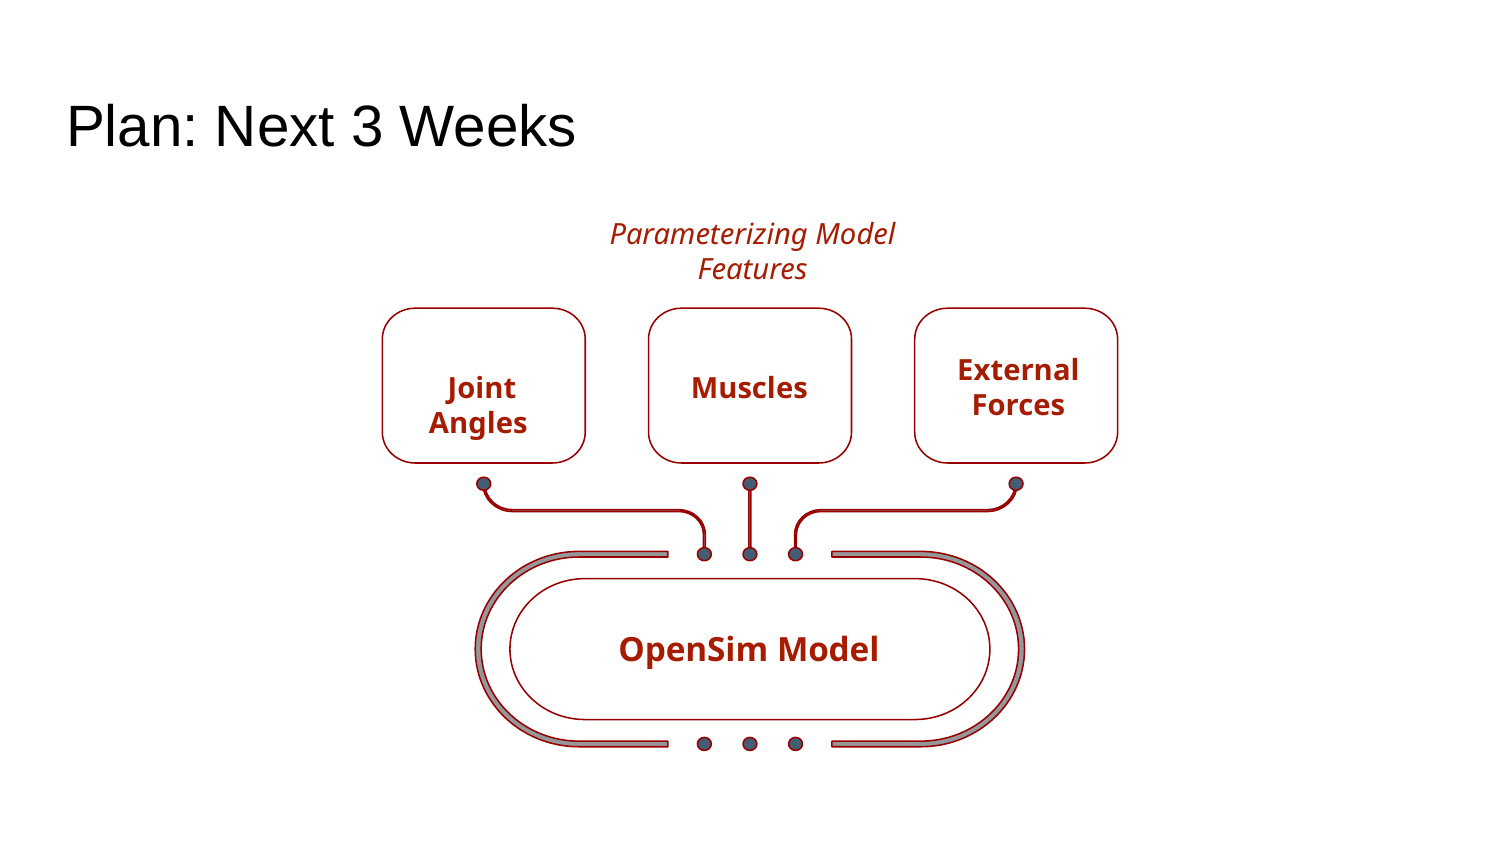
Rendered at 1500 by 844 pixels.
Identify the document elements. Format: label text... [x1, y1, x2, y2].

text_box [381, 307, 1118, 751]
title Plan: Next 3 Weeks [51, 72, 1449, 167]
text_box Parameterizing Model Features [537, 200, 968, 301]
